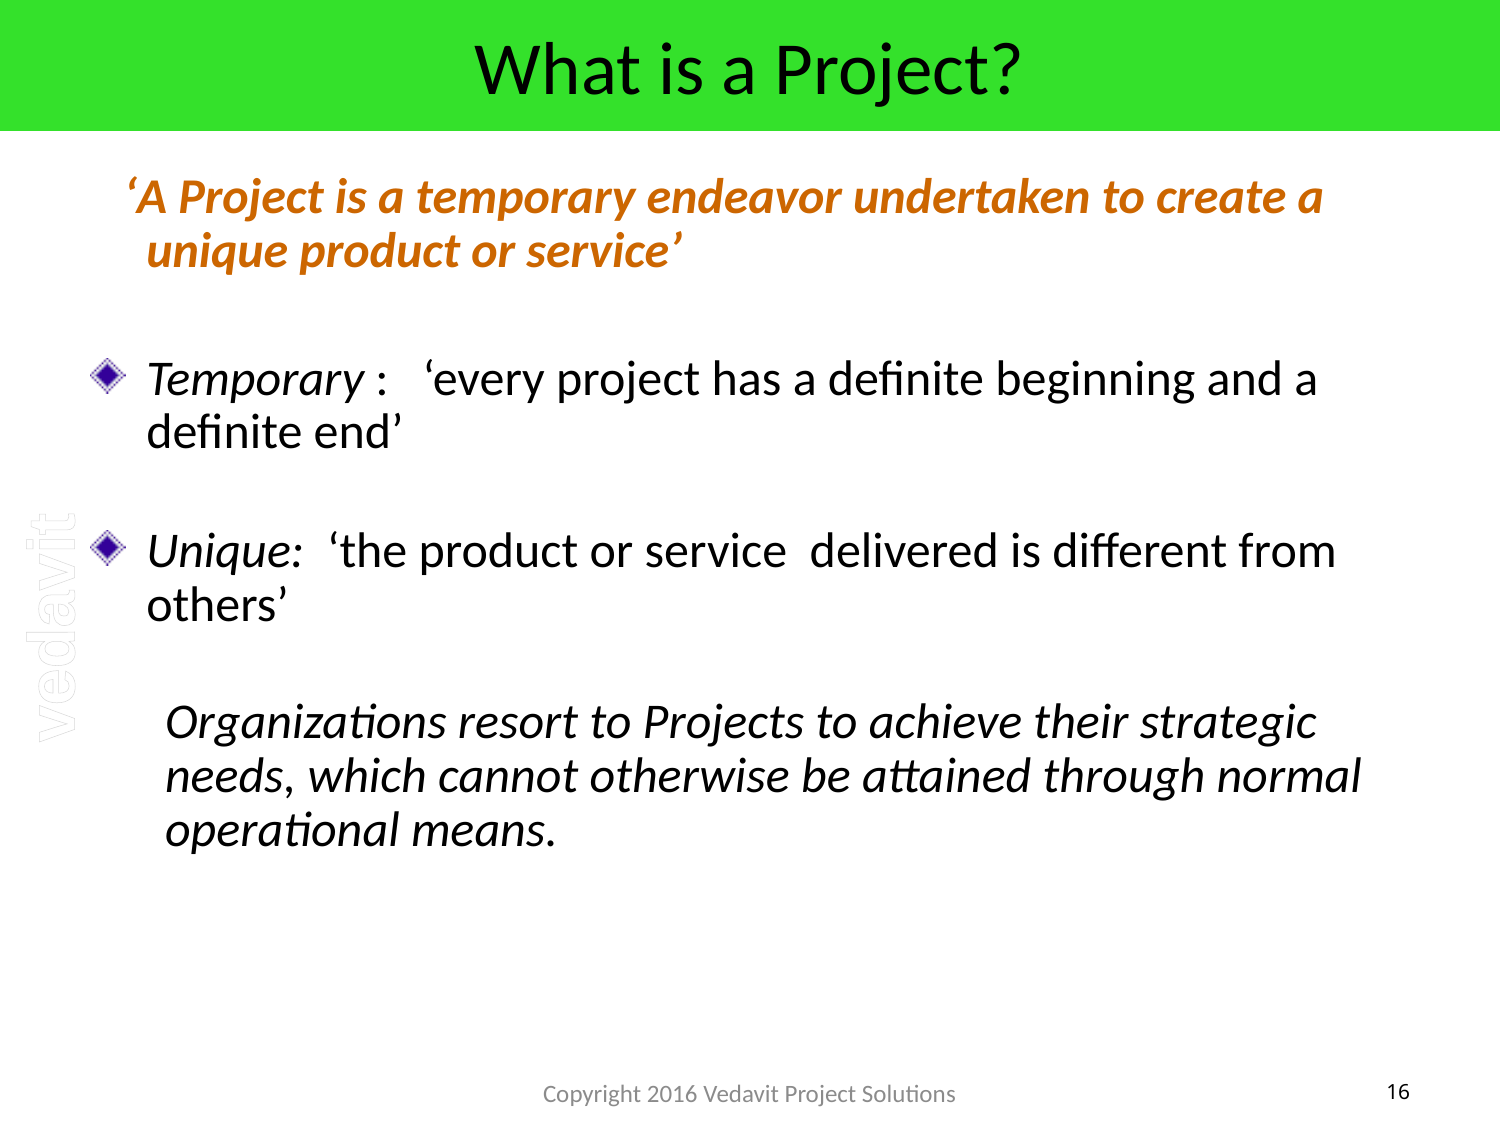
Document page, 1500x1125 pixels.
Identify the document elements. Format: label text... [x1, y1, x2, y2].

title What is a Project? [0, 0, 1500, 131]
picture [90, 358, 126, 394]
list ‘A Project is a temporary endeavor undertaken to create a unique product or service’ Temporary : ‘every project has a definite beginning and a definite end’ Unique: ‘the product or service delivered is different from others’ Organizations resort to Projects to achieve their strategic needs, which cannot otherwise be attained through normal operational means. [75, 162, 1463, 1000]
footer Copyright 2016 Vedavit Project Solutions [512, 1062, 988, 1123]
slide_number 16 [1074, 1062, 1425, 1123]
picture [90, 530, 126, 566]
